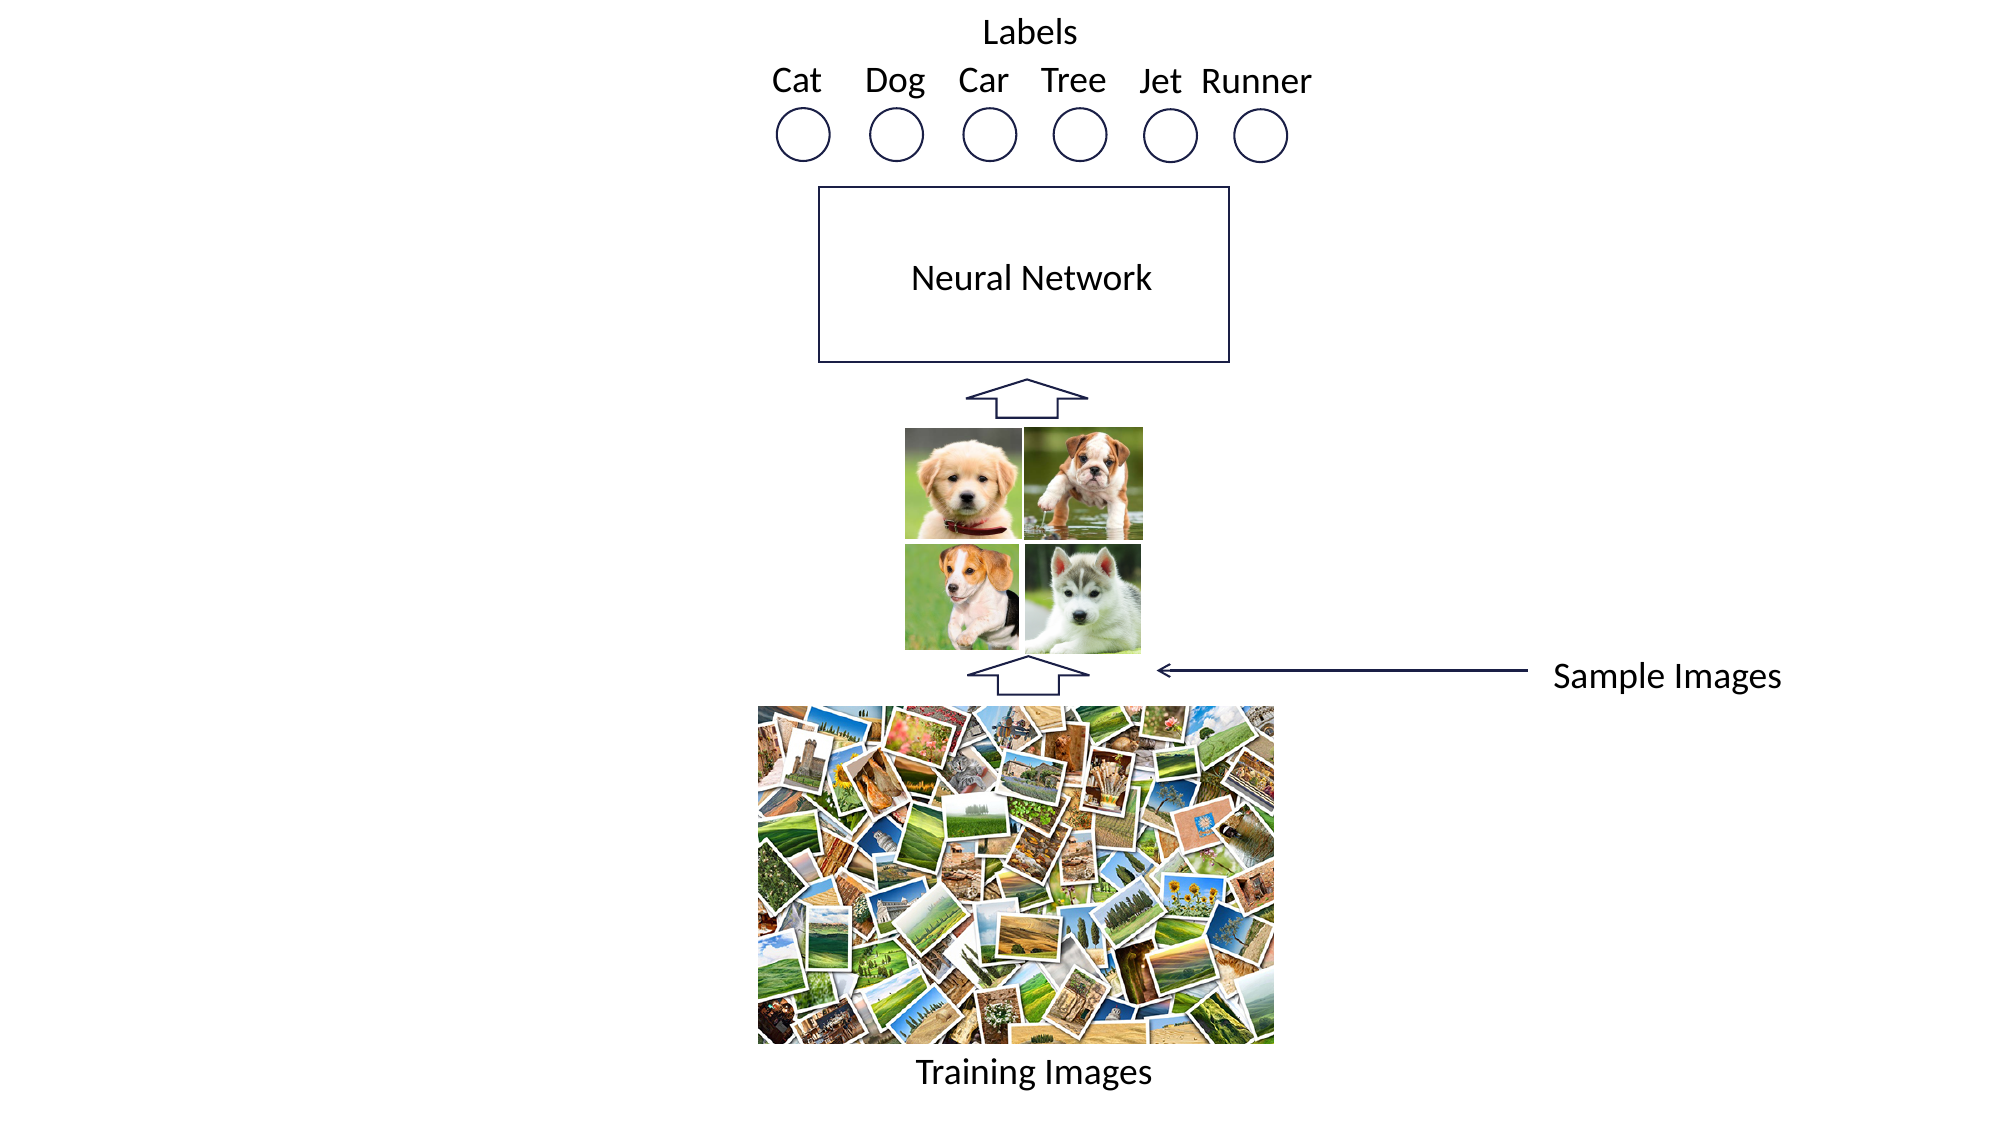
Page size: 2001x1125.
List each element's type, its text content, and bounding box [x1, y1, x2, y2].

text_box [905, 427, 1143, 654]
text_box [869, 108, 925, 163]
text_box Cat [757, 47, 838, 108]
text_box Car [943, 47, 1025, 108]
text_box Tree [1026, 47, 1122, 108]
text_box [818, 186, 1230, 363]
text_box Sample Images [1538, 644, 1798, 704]
text_box Labels [967, 0, 1094, 60]
text_box [1143, 109, 1199, 164]
text_box Training Images [900, 1044, 1168, 1100]
text_box Neural Network [896, 245, 1168, 305]
text_box [1052, 108, 1108, 163]
text_box Runner [1186, 48, 1328, 109]
text_box Dog [850, 47, 941, 108]
text_box [965, 378, 1089, 419]
text_box [1233, 109, 1289, 164]
text_box [962, 108, 1018, 163]
text_box Jet [1124, 48, 1186, 109]
text_box [967, 655, 1090, 696]
picture [758, 706, 1274, 1044]
text_box [775, 108, 831, 163]
